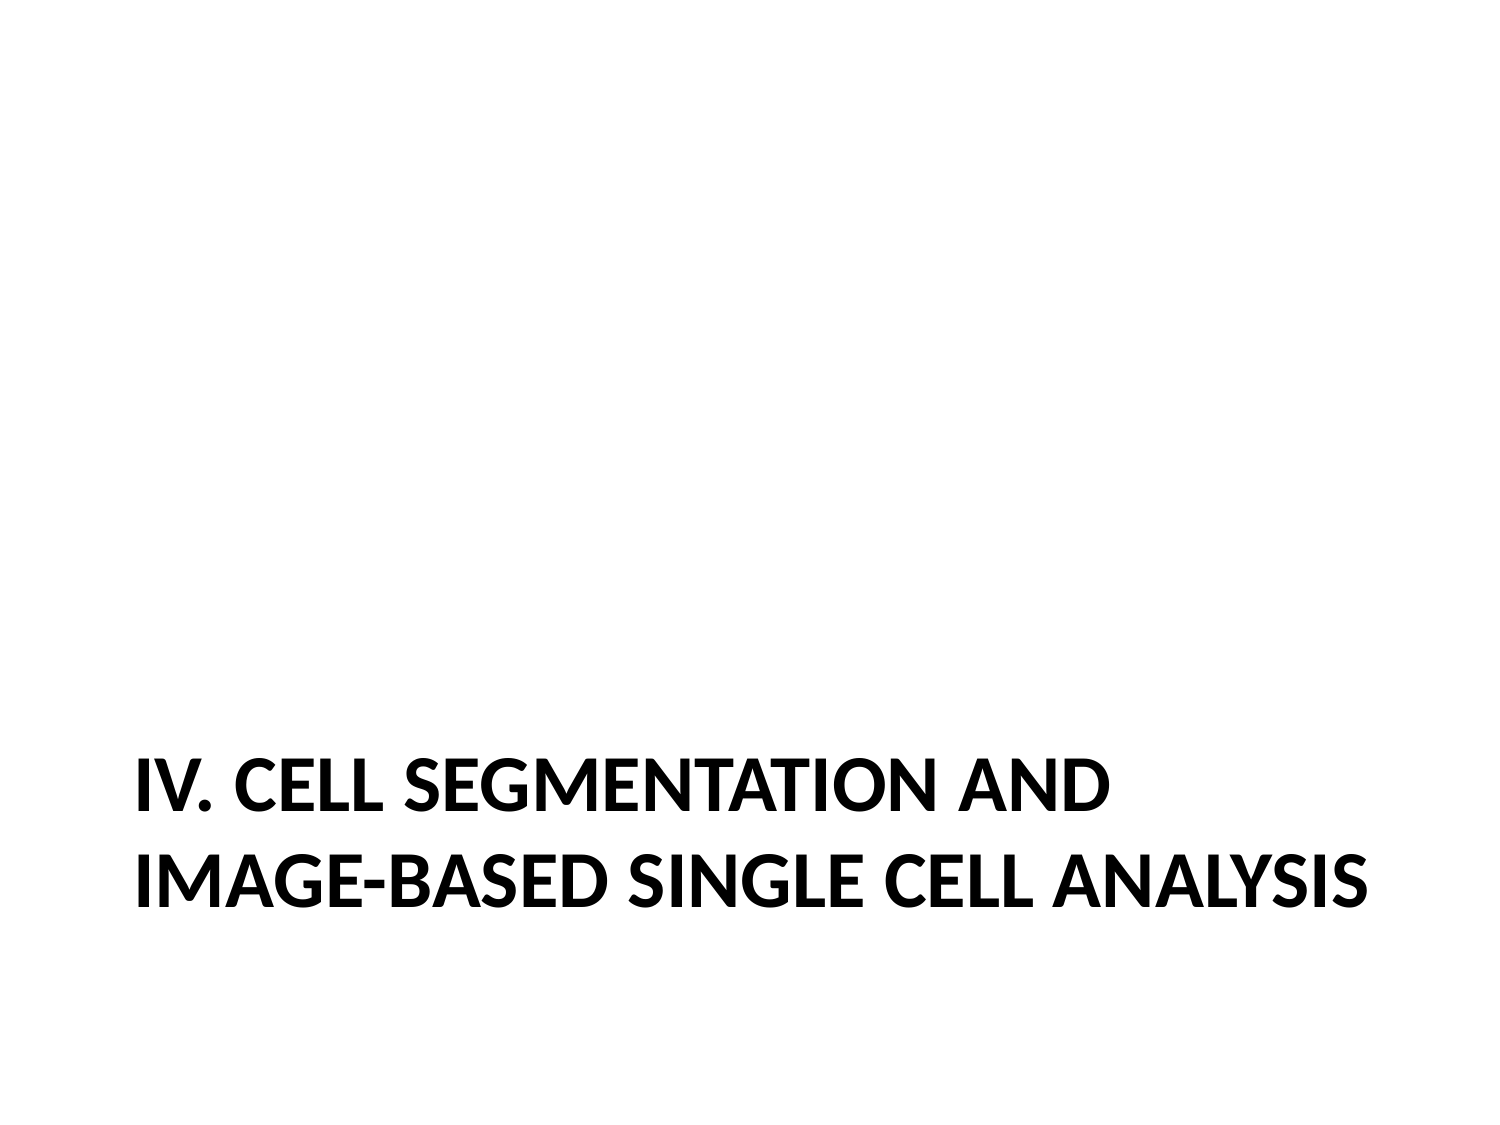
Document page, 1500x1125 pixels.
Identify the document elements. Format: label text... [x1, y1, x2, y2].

title IV. Cell segmentation and image-based single cell analysis [118, 722, 1394, 947]
